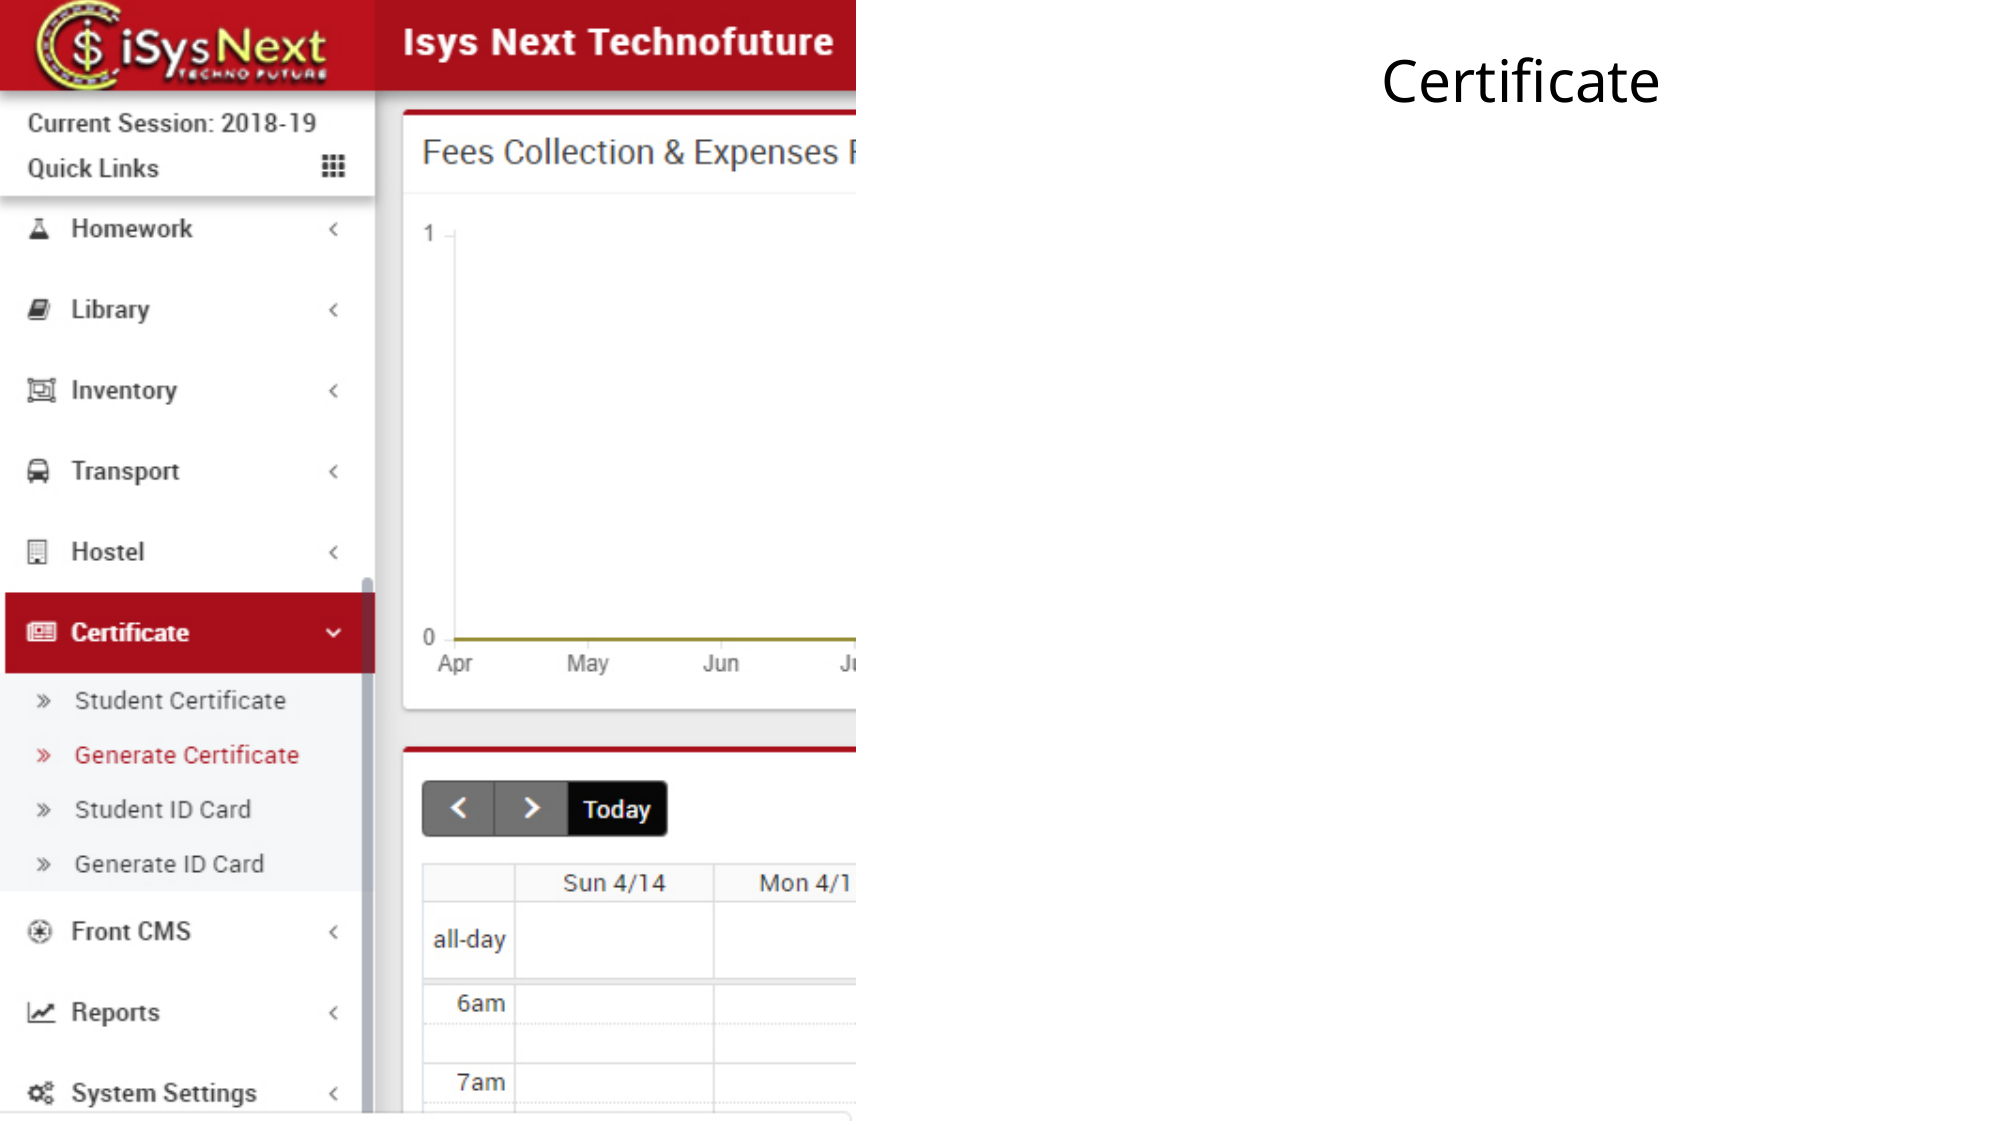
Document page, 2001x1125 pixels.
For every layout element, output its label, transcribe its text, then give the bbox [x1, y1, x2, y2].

title Certificate [1197, 44, 1847, 123]
picture [0, 0, 856, 1121]
